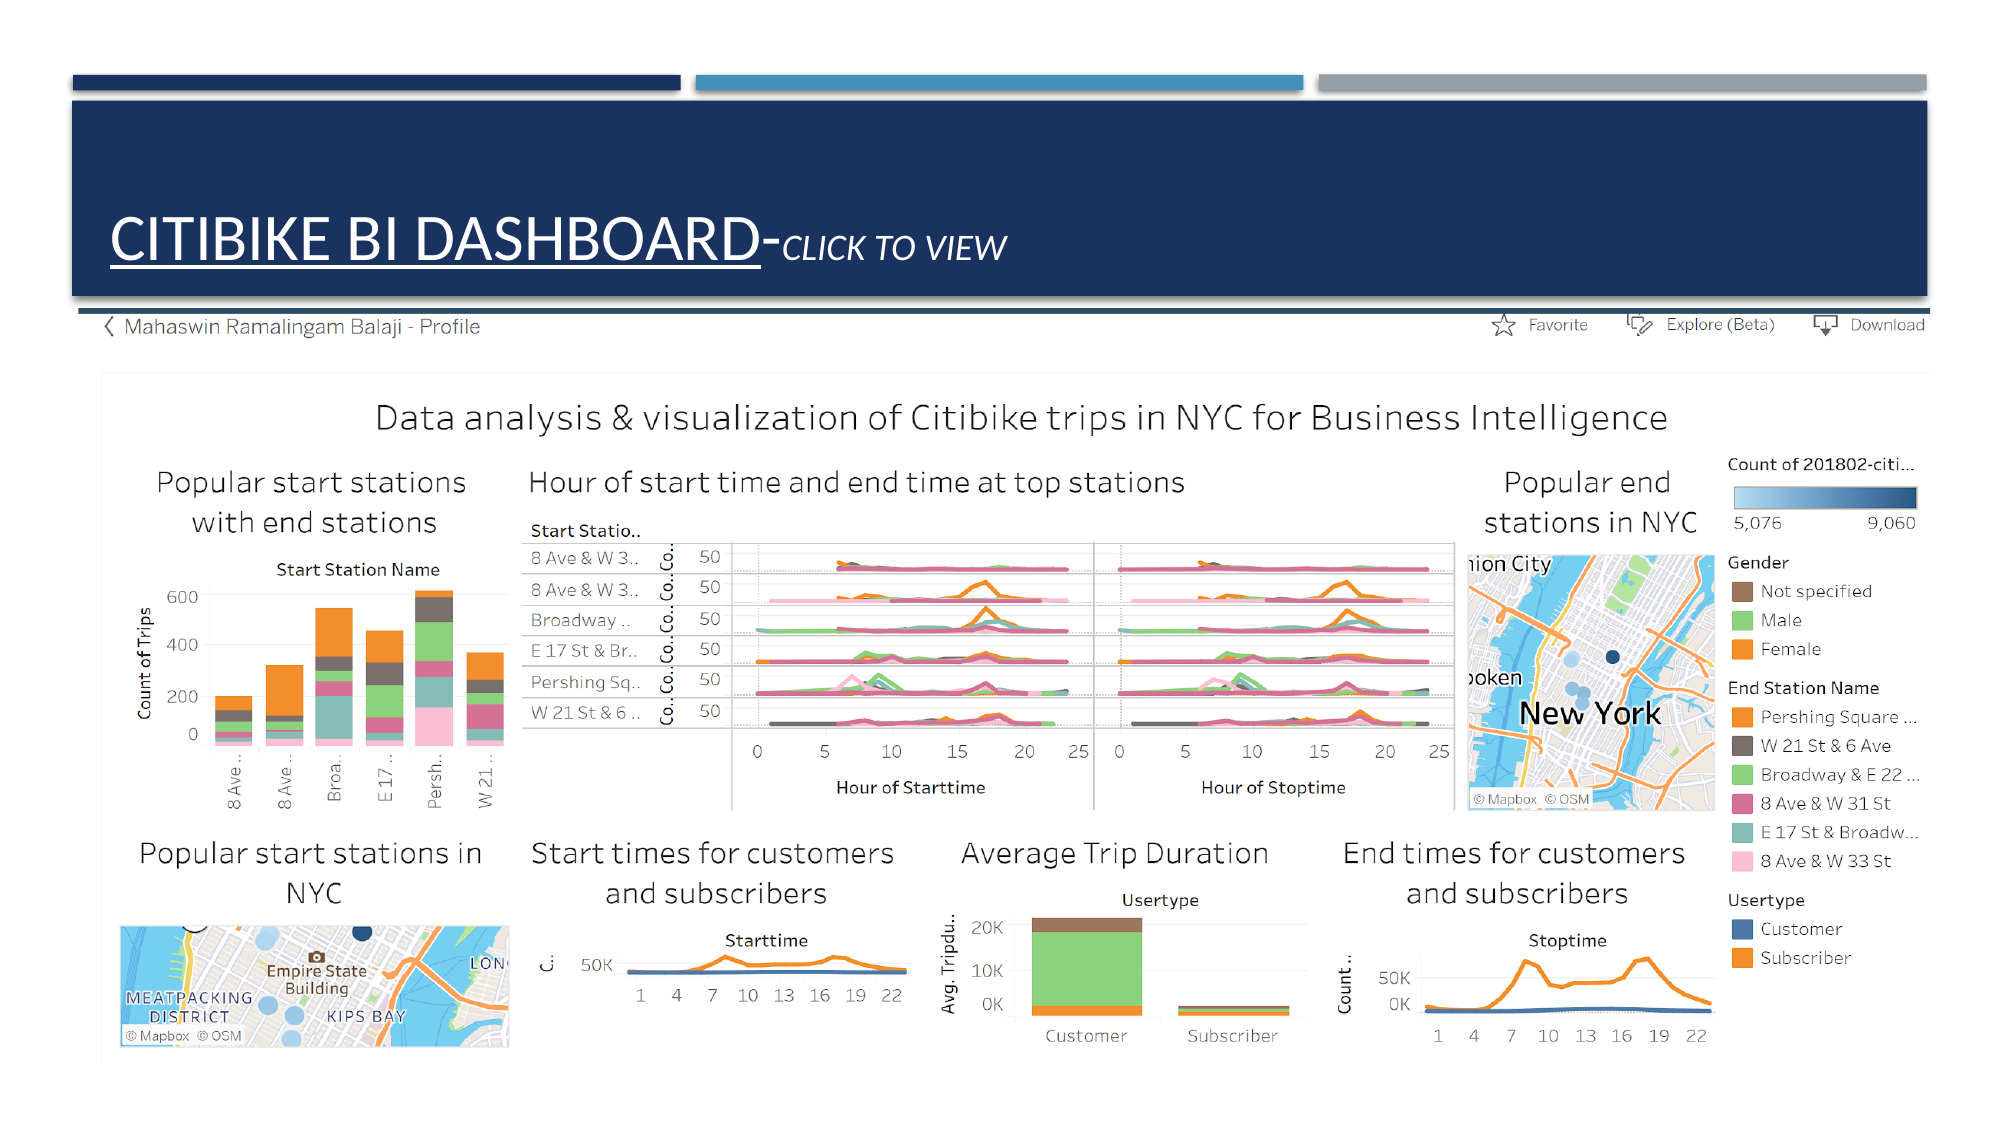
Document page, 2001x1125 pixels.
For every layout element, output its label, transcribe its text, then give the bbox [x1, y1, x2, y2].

picture [77, 308, 1931, 1065]
title Citibike BI Dashboard-Click to view [95, 115, 1905, 282]
